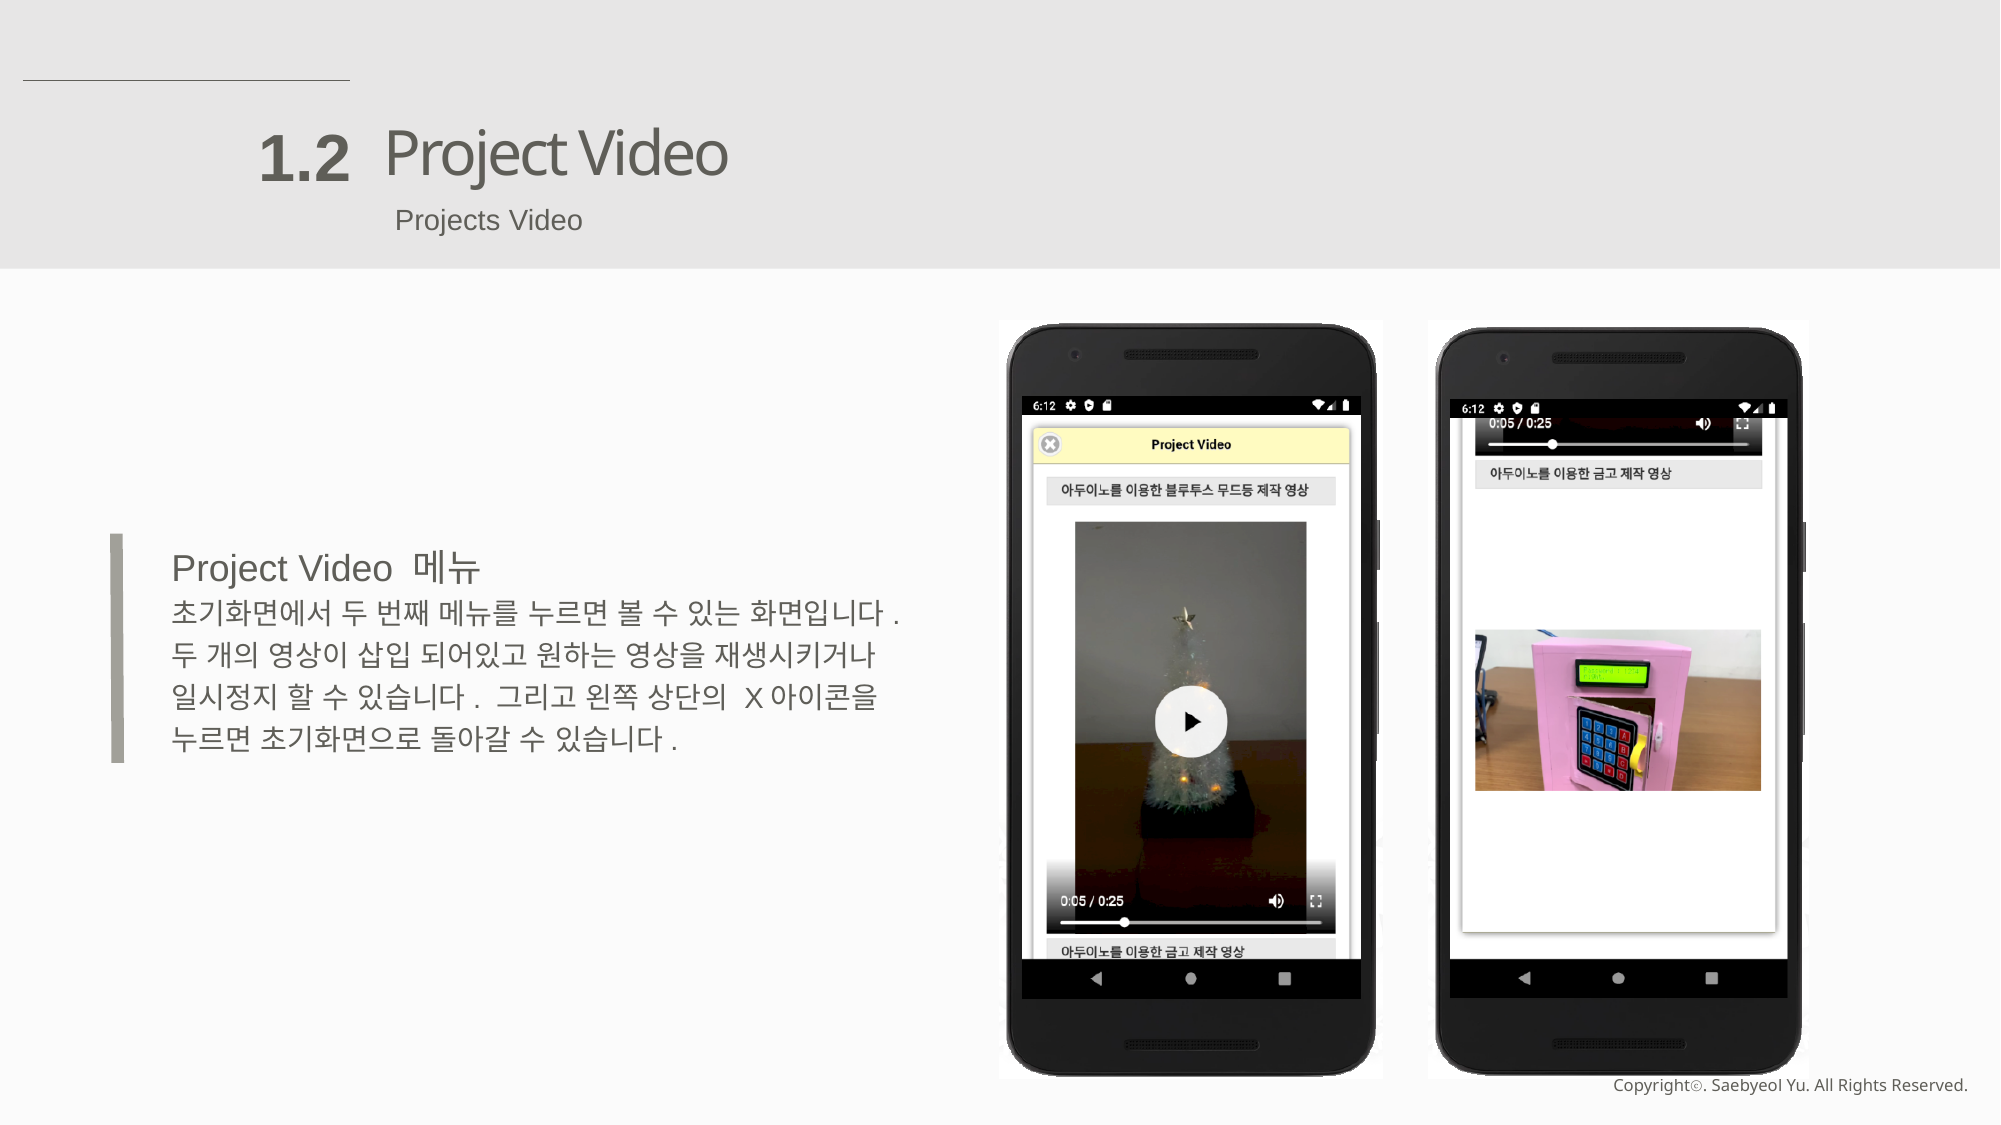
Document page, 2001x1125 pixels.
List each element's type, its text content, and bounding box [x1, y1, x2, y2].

text_box Projects Video [380, 193, 599, 244]
picture [999, 320, 1383, 1079]
text_box 1.2 [243, 106, 366, 202]
text_box Project Video 메뉴 초기화면에서 두 번째 메뉴를 누르면 볼 수 있는 화면입니다. 두 개의 영상이 삽입 되어있고 원하는 영상을 재생시키거나 일시정지 할 수 있습니다. 그리고 왼쪽 상단의 X아이콘을 누르면 초기화면으로 돌아갈 수 있습니다. [156, 527, 916, 764]
picture [1428, 320, 1809, 1079]
text_box Project Video [368, 105, 747, 196]
text_box [0, 0, 2000, 270]
